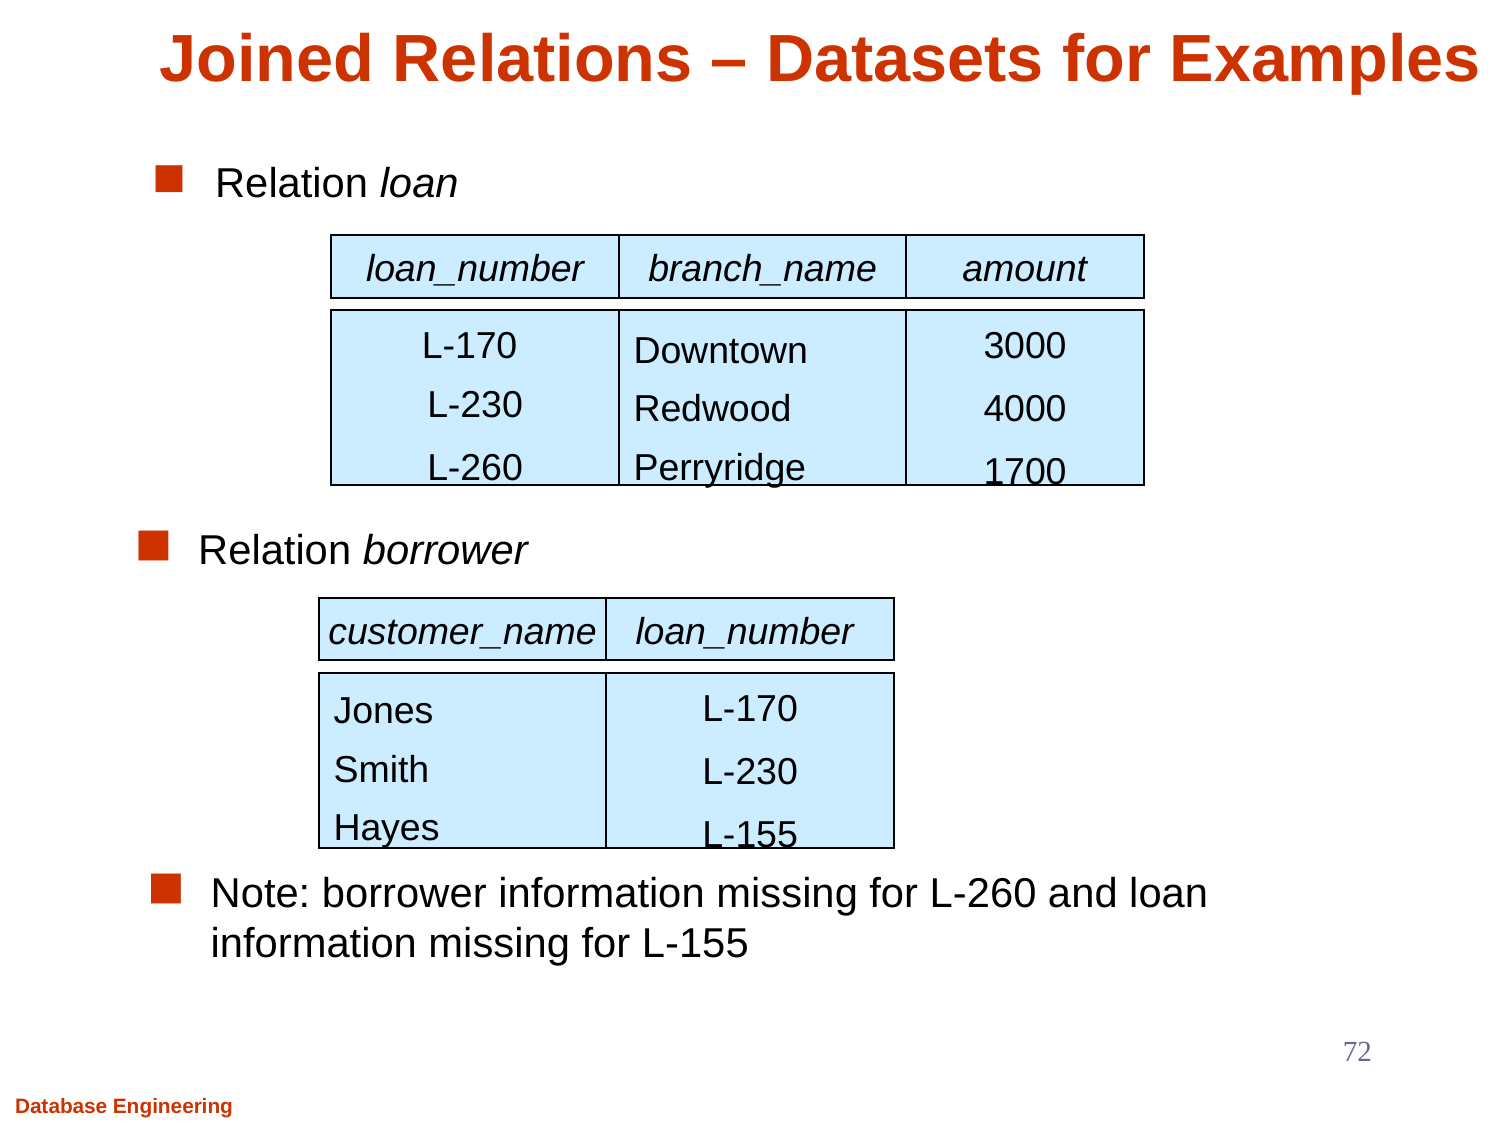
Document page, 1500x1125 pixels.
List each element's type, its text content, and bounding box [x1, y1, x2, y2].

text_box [330, 235, 1144, 486]
text_box Note: borrower information missing for L-260 and loan information missing for L-155 [139, 858, 1256, 974]
title Joined Relations – Datasets for Examples [141, 26, 1500, 103]
text_box Relation borrower [127, 515, 1243, 596]
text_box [318, 597, 895, 849]
list Relation loan [143, 147, 1260, 228]
slide_number 72 [1074, 1024, 1388, 1101]
